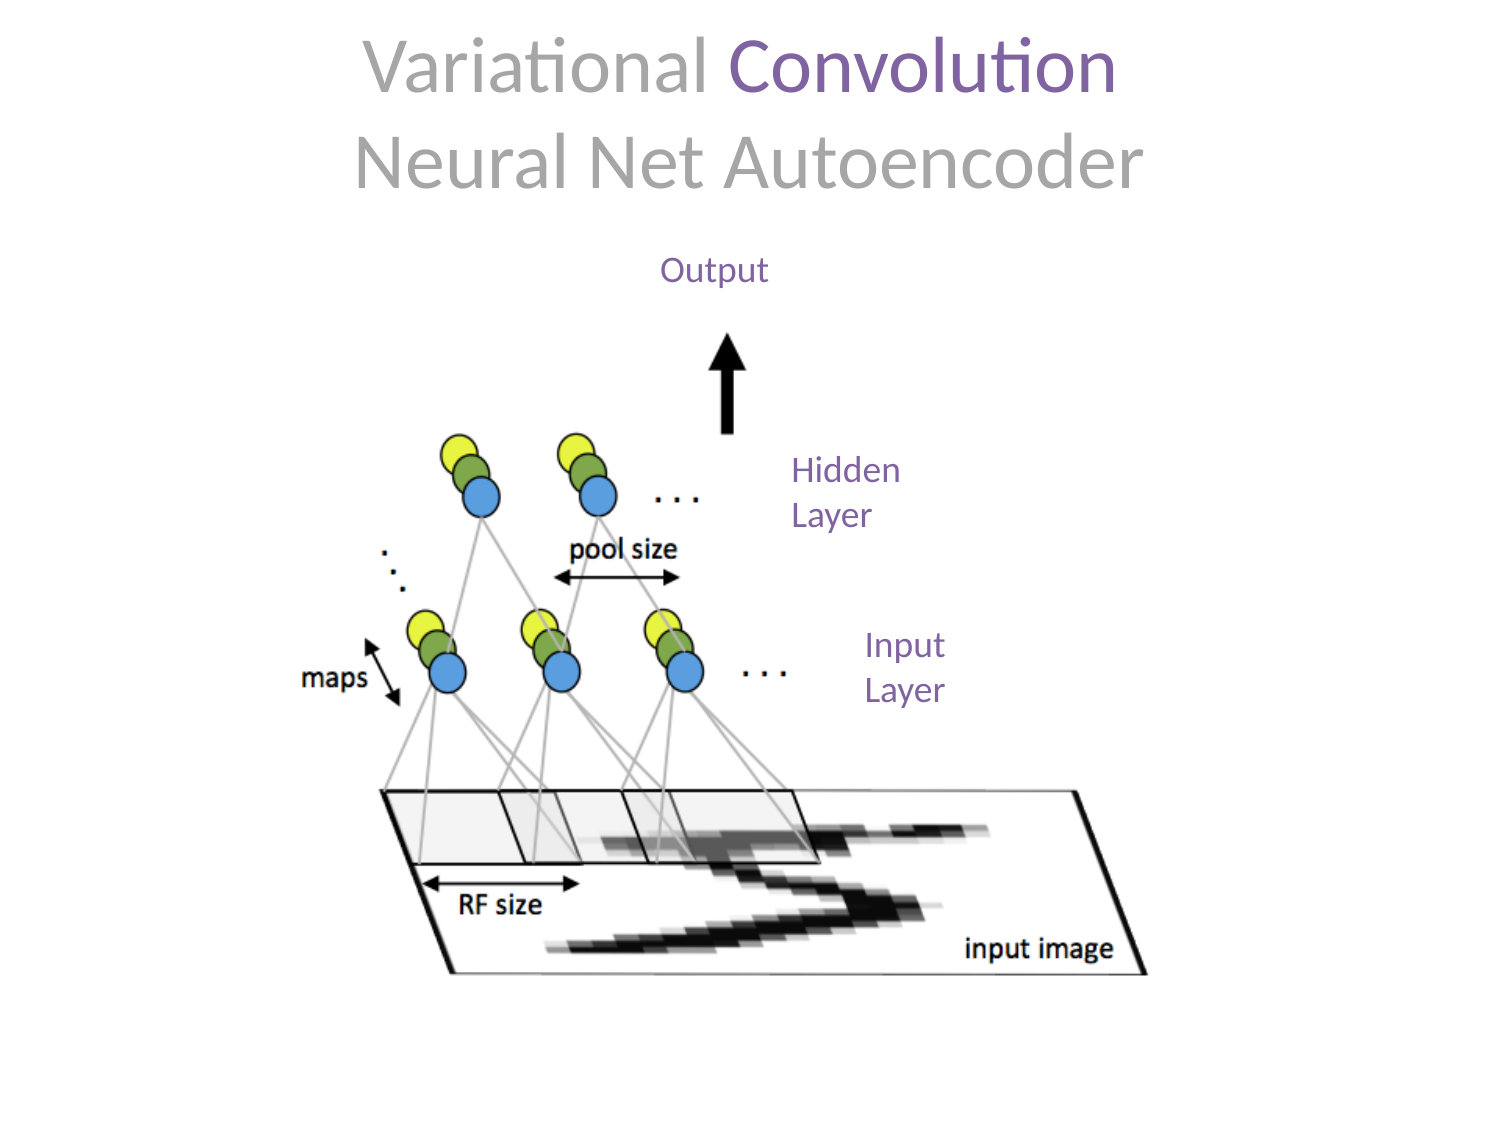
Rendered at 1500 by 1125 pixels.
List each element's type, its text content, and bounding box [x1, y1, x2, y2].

picture [290, 324, 1154, 982]
text_box Output [645, 237, 808, 298]
title Variational Convolution Neural Net Autoencoder [75, 4, 1425, 213]
